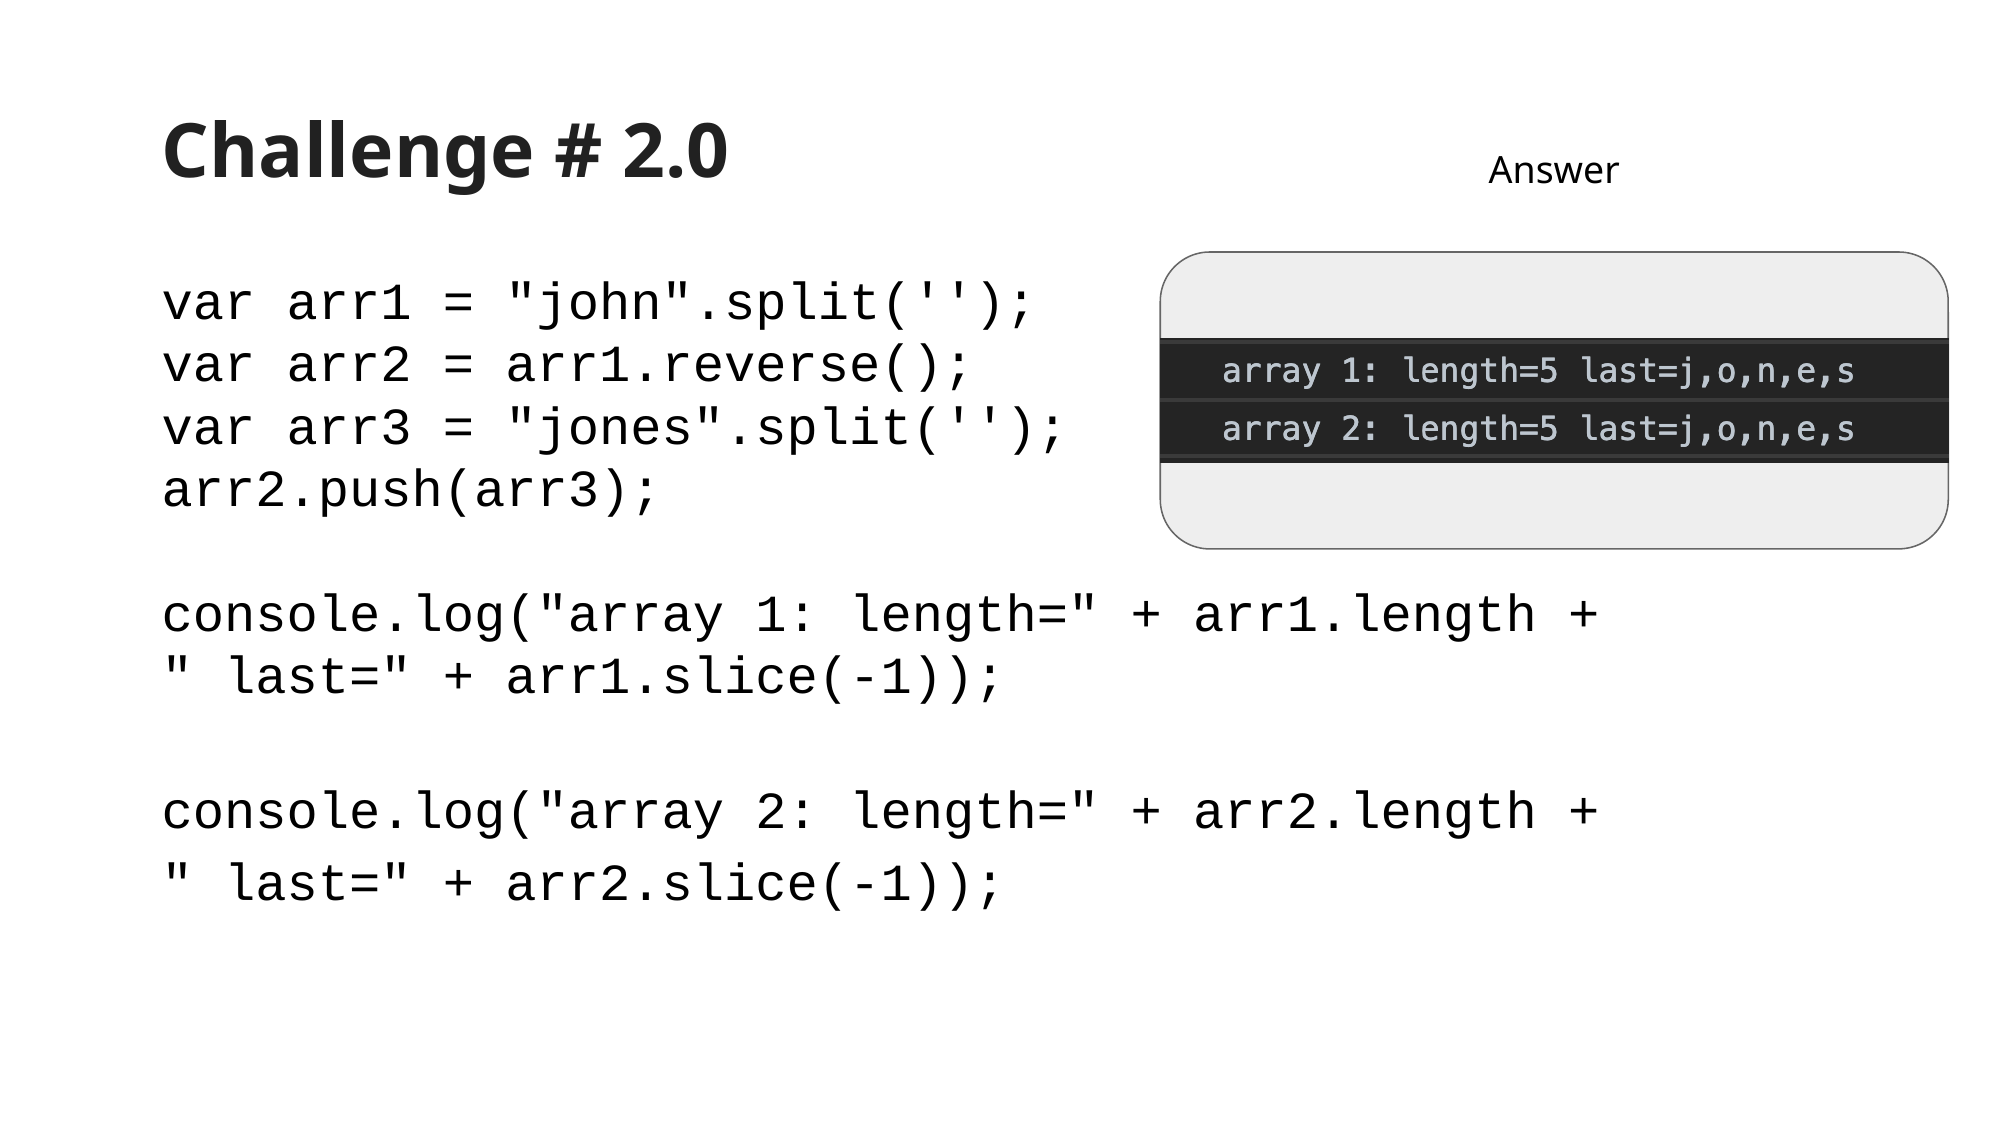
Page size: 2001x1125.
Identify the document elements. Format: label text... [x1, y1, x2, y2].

text_box [1160, 251, 1949, 338]
text_box Answer [1471, 130, 1638, 228]
title Challenge # 2.0 [146, 95, 1557, 192]
text_box [1160, 470, 1949, 549]
text_box var arr1 = "john".split(''); var arr2 = arr1.reverse(); var arr3 = "jones".split(''); arr2.push(arr3); console.log("array 1: length=" + arr1.length + " last=" + arr1.slice(-1)); console.log("array 2: length=" + arr2.length + " last=" + arr2.slice(-1)); [146, 252, 1867, 1053]
picture [1159, 338, 1949, 463]
